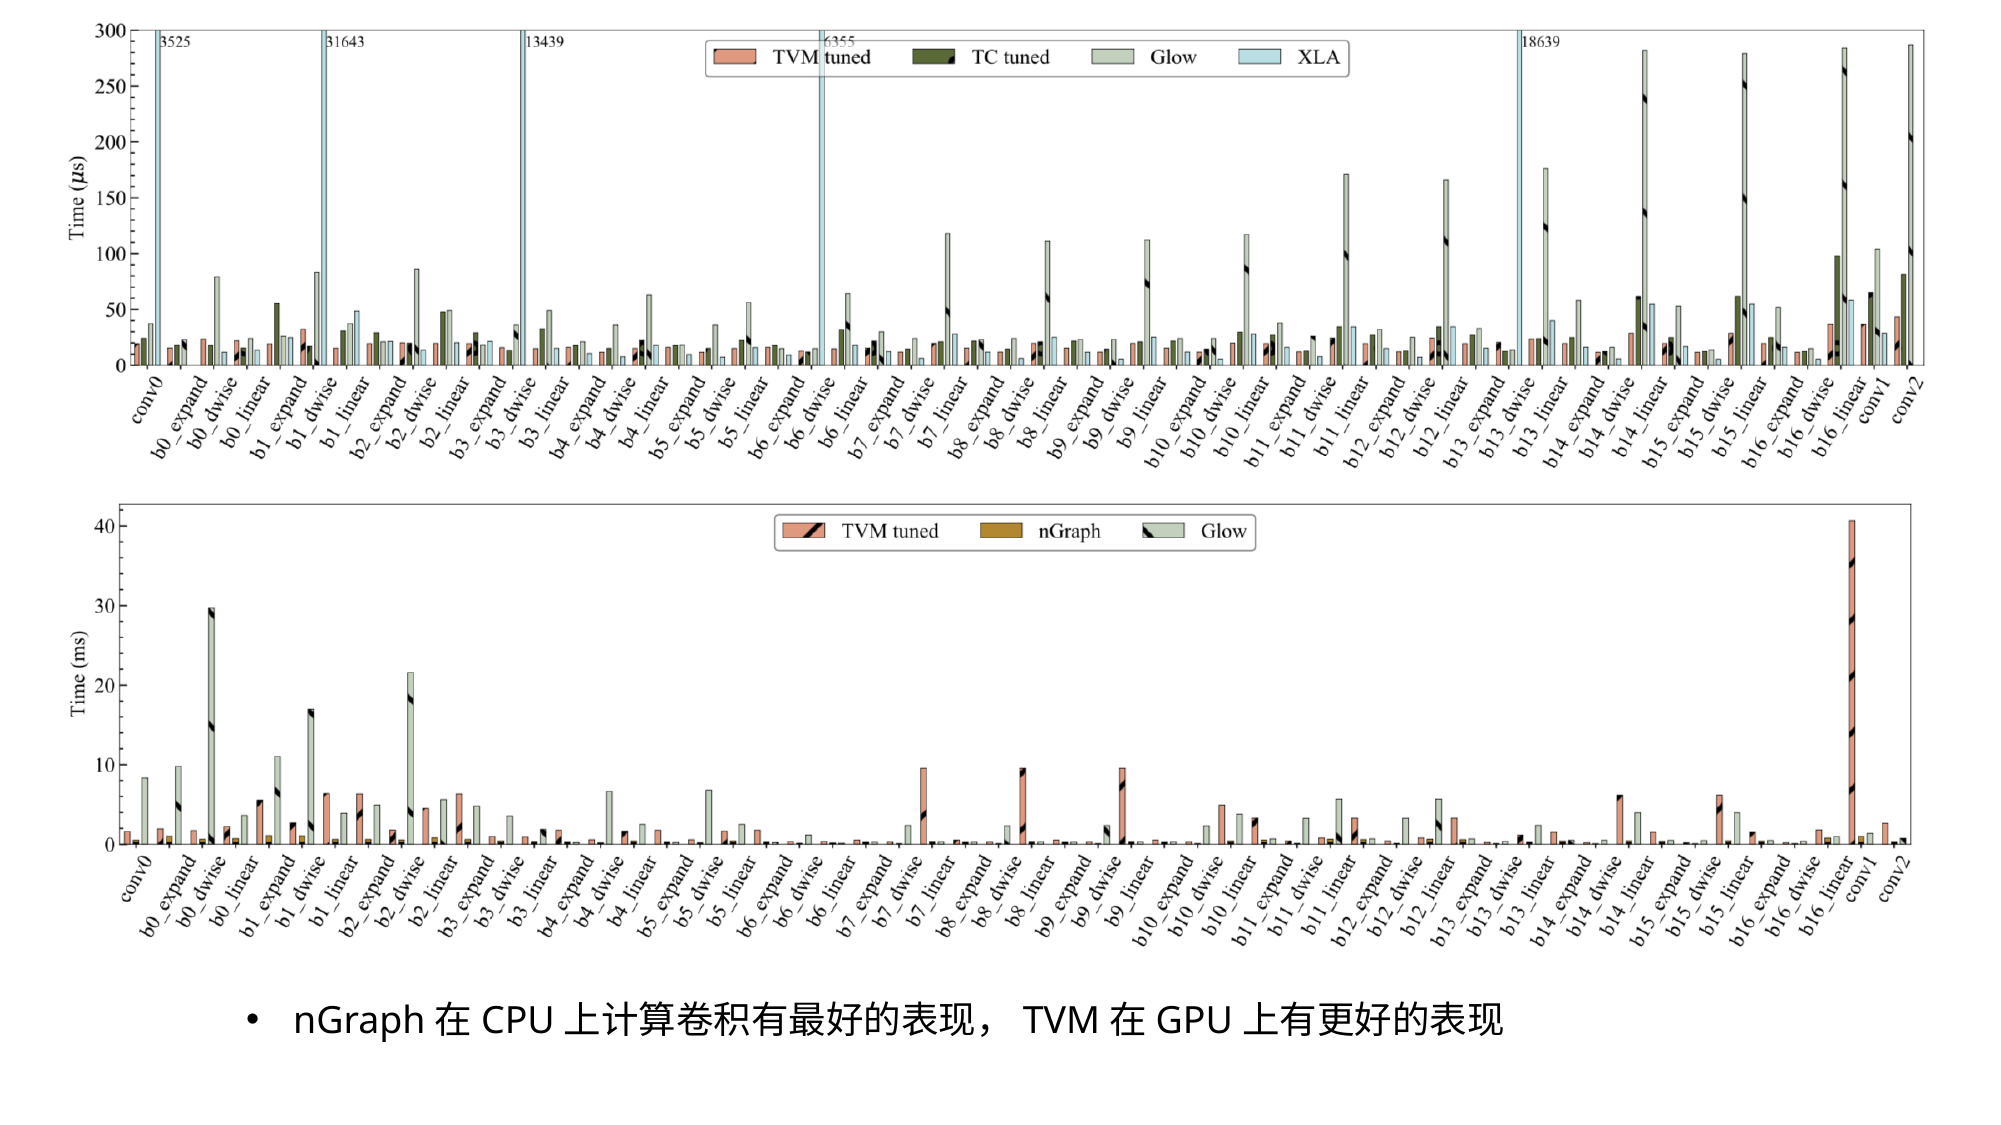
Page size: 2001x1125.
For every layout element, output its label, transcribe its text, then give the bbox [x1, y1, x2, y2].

picture [53, 0, 1947, 961]
text_box nGraph在CPU上计算卷积有最好的表现，TVM在GPU上有更好的表现 [231, 988, 1713, 1049]
